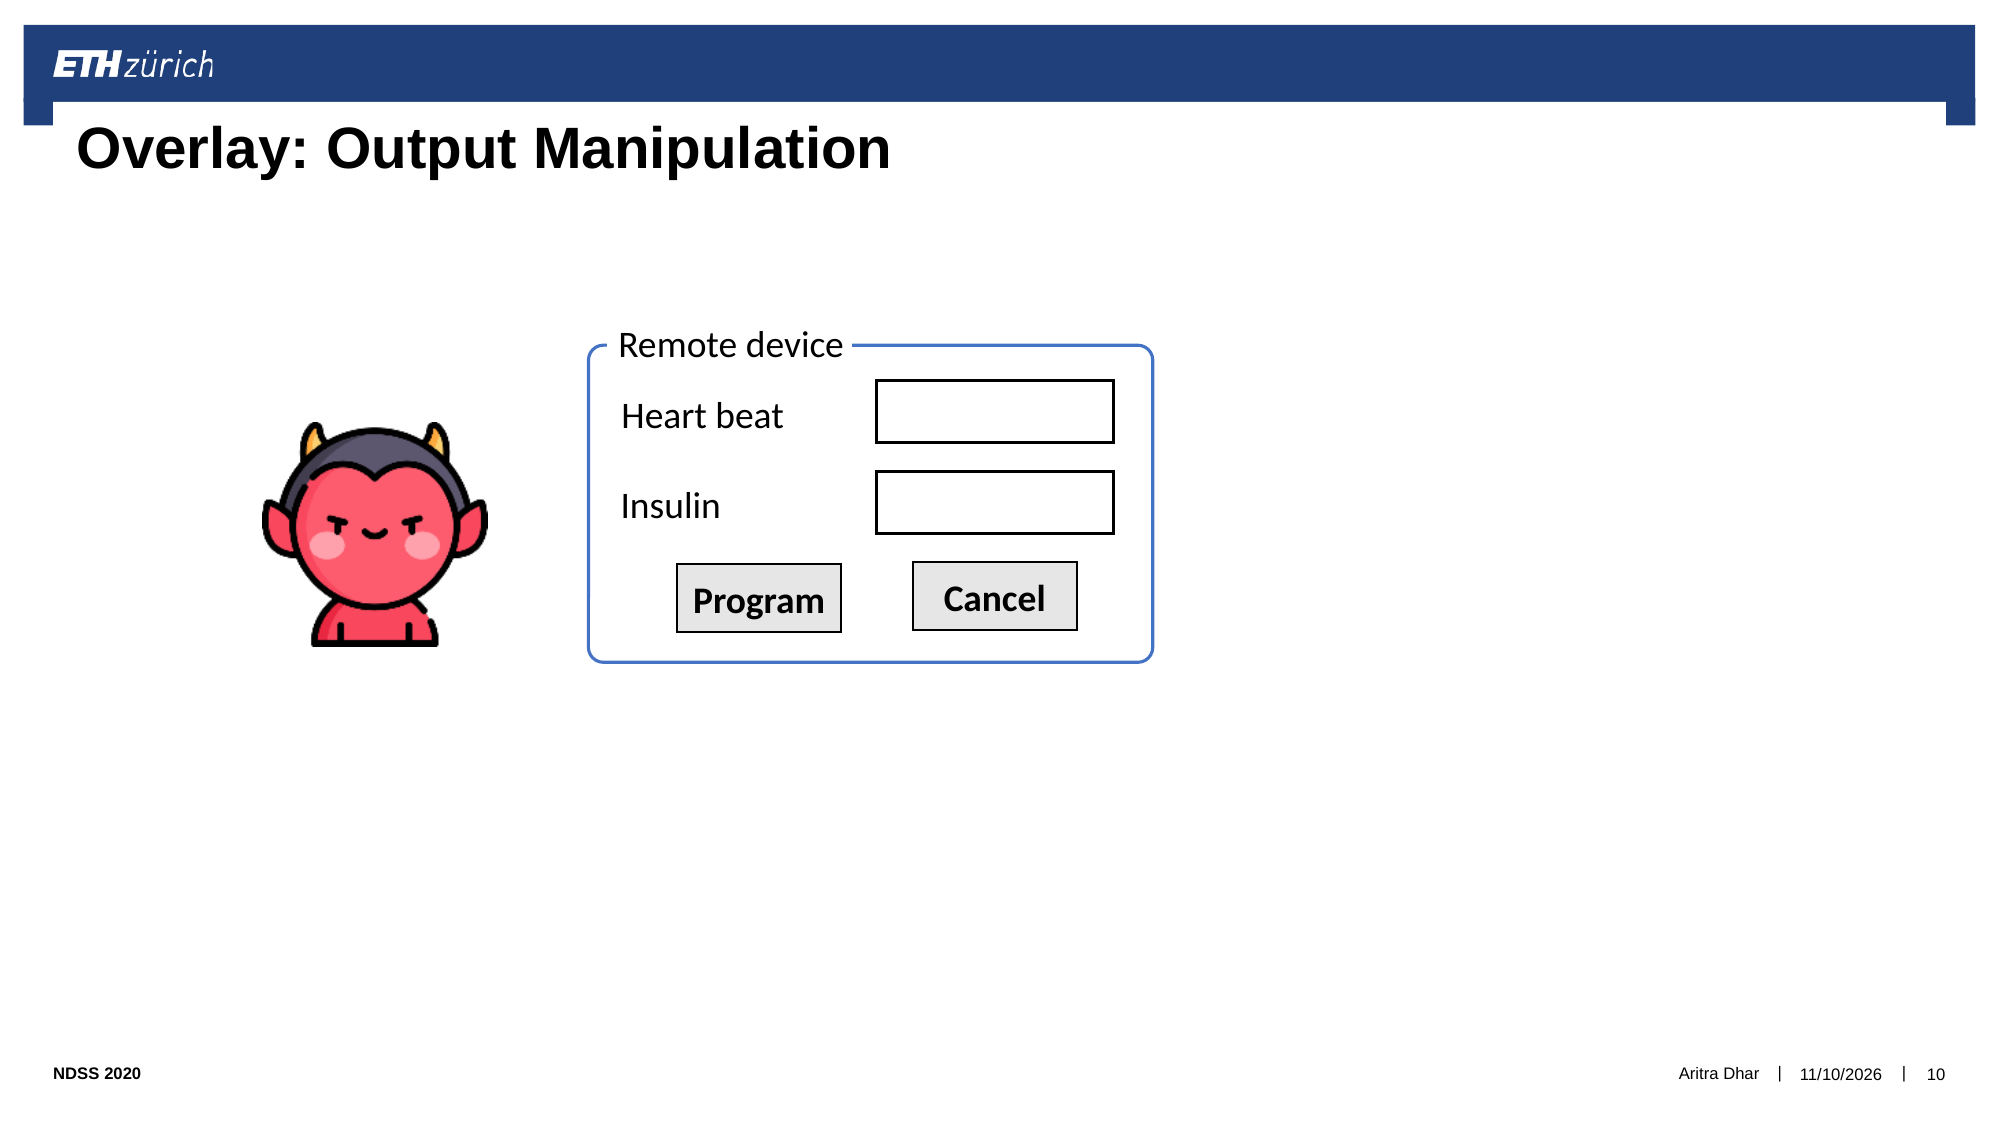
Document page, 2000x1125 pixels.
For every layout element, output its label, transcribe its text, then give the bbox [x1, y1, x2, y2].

title Overlay: Output Manipulation [53, 101, 1946, 262]
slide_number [1790, 1034, 1892, 1112]
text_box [588, 312, 1153, 663]
slide_number 10 [1906, 1034, 1966, 1112]
footer Aritra Dhar [999, 1034, 1760, 1111]
picture [261, 421, 488, 648]
